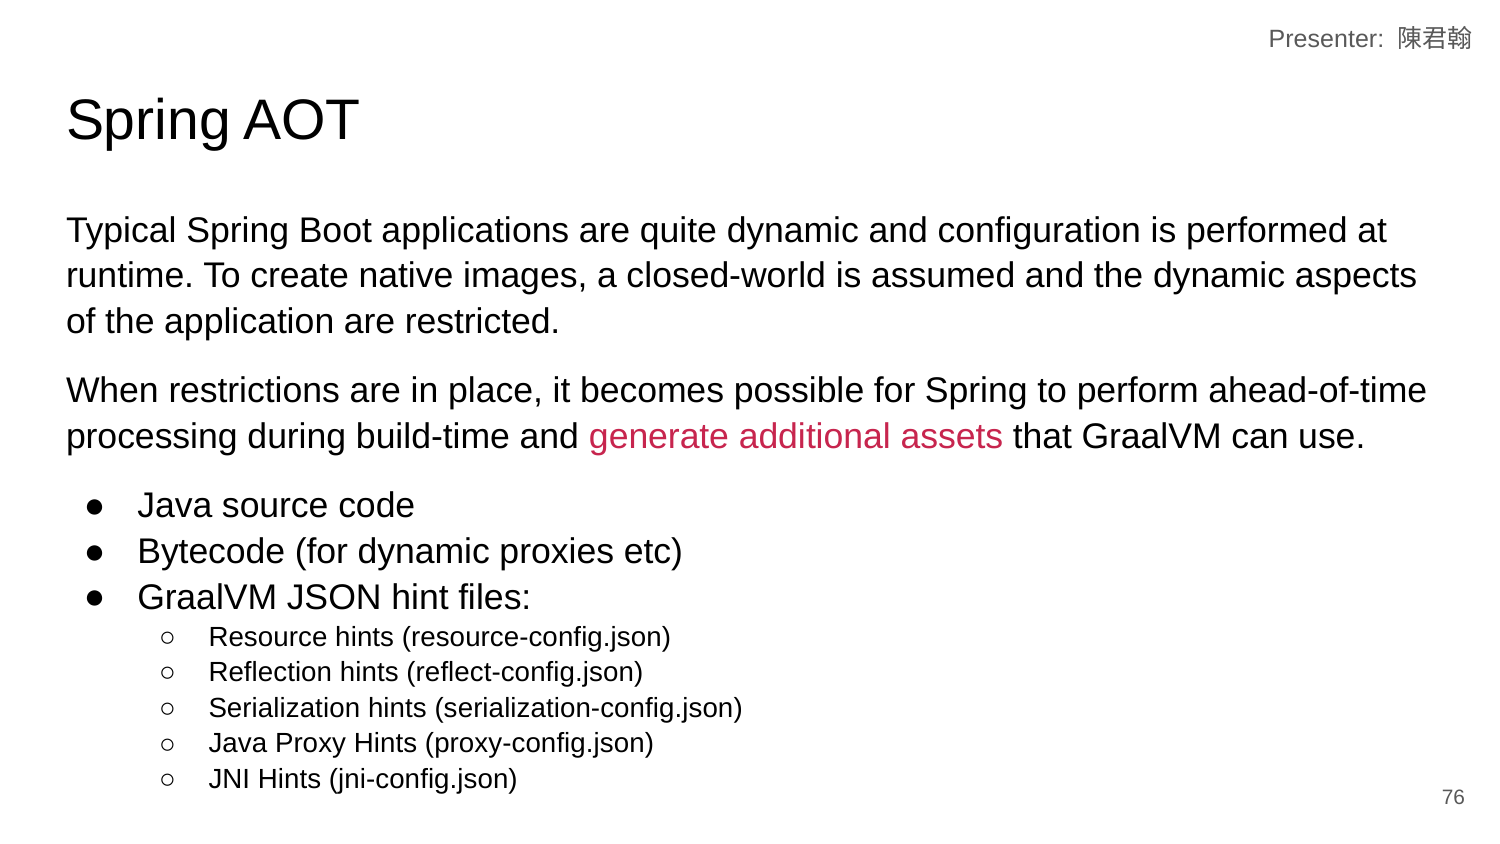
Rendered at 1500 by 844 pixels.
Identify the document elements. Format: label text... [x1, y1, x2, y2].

title Spring AOT [51, 72, 1449, 167]
subtitle Presenter: 陳君翰 [1253, 9, 1500, 92]
slide_number ‹#› [1389, 764, 1480, 830]
list Typical Spring Boot applications are quite dynamic and configuration is performed at runtime. To create native images, a closed-world is assumed and the dynamic aspects of the application are restricted. When restrictions are in place, it becomes possible for Spring to perform ahead-of-time processing during build-time and generate additional assets that GraalVM can use. Java source code Bytecode (for dynamic proxies etc) GraalVM JSON hint files: Resource hints (resource-config.json) Reflection hints (reflect-config.json) Serialization hints (serialization-config.json) Java Proxy Hints (proxy-config.json) JNI Hints (jni-config.json) [51, 189, 1449, 830]
